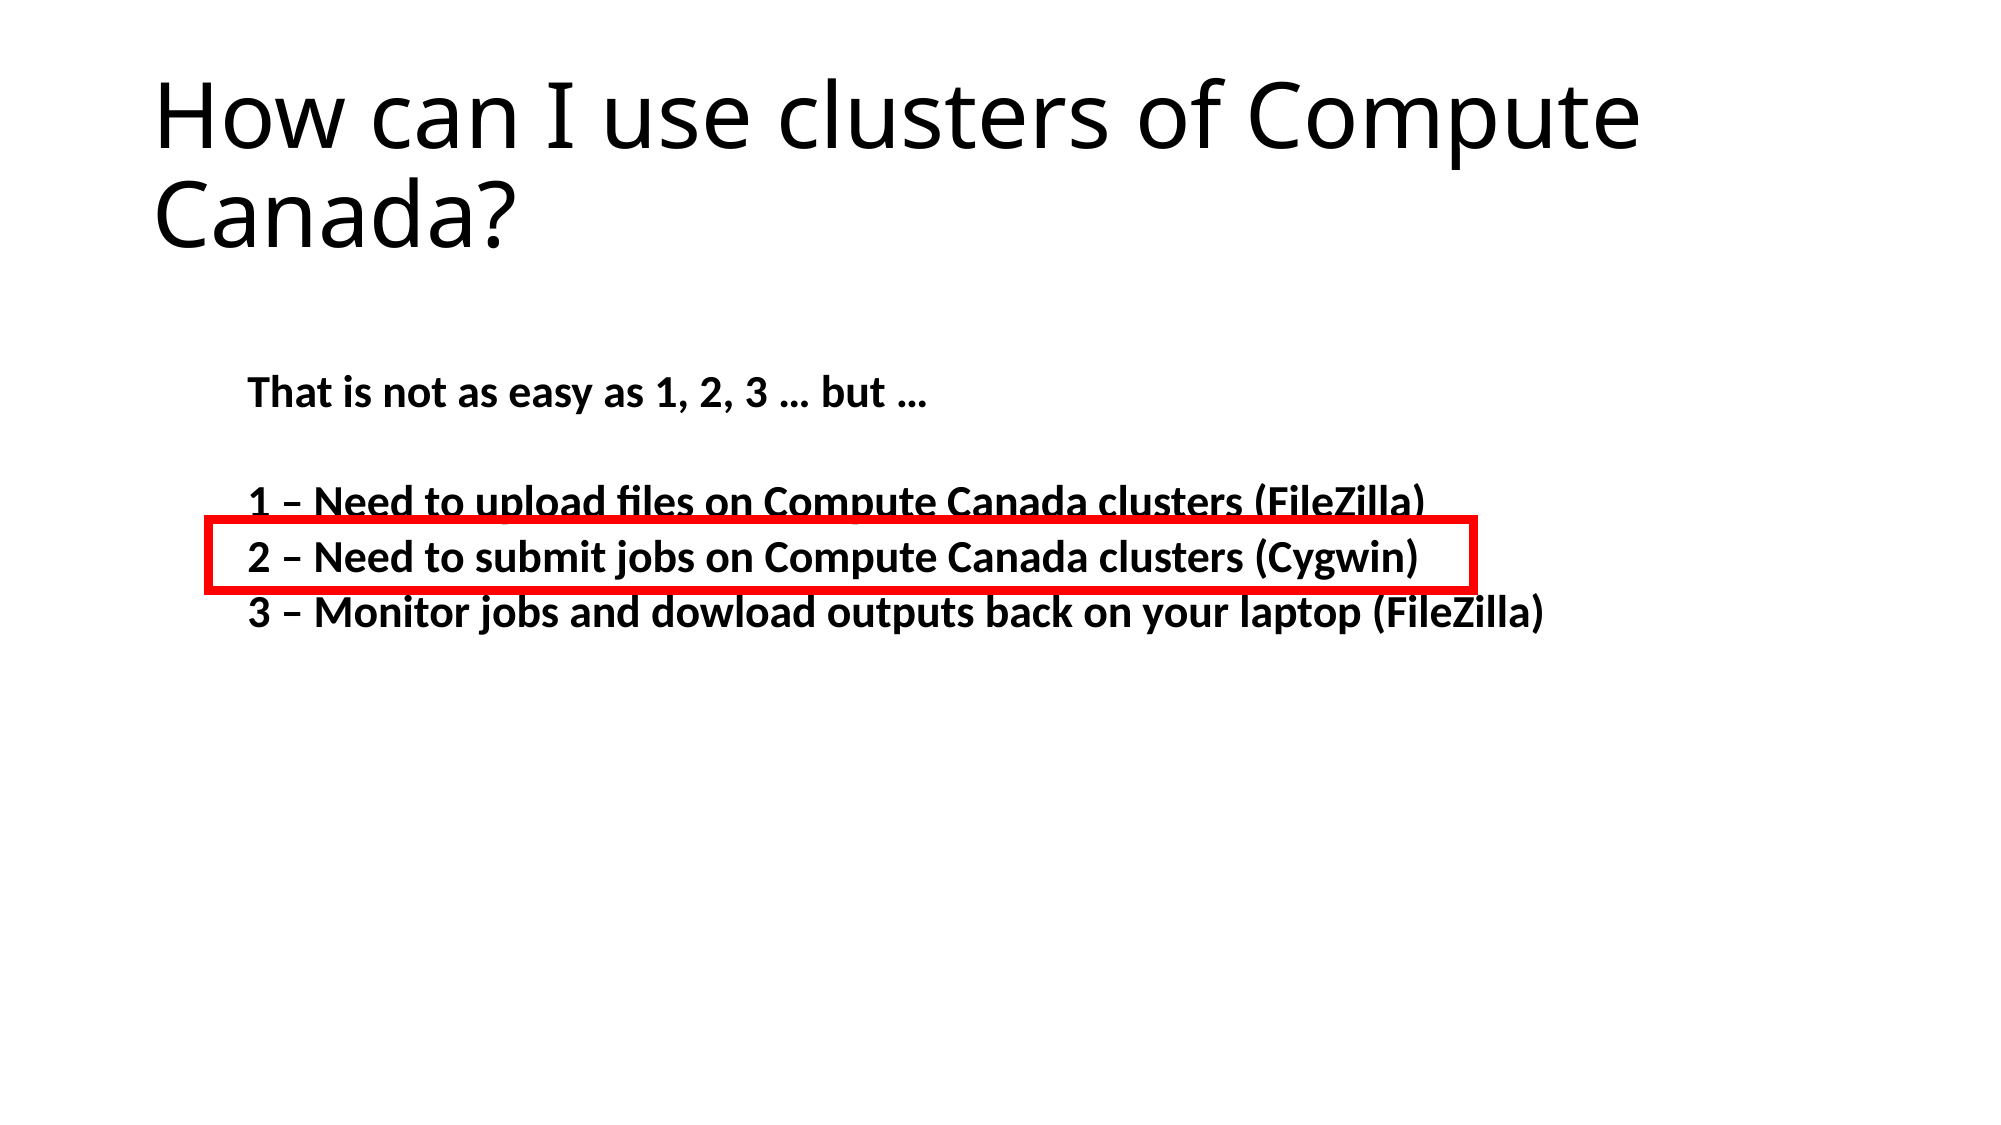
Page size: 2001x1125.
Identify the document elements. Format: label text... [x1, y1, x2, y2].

text_box That is not as easy as 1, 2, 3 … but … 1 – Need to upload files on Compute Canada clusters (FileZilla) 2 – Need to submit jobs on Compute Canada clusters (Cygwin) 3 – Monitor jobs and dowload outputs back on your laptop (FileZilla) [232, 354, 1561, 644]
title How can I use clusters of Compute Canada? [137, 59, 1863, 278]
text_box [208, 519, 1475, 592]
